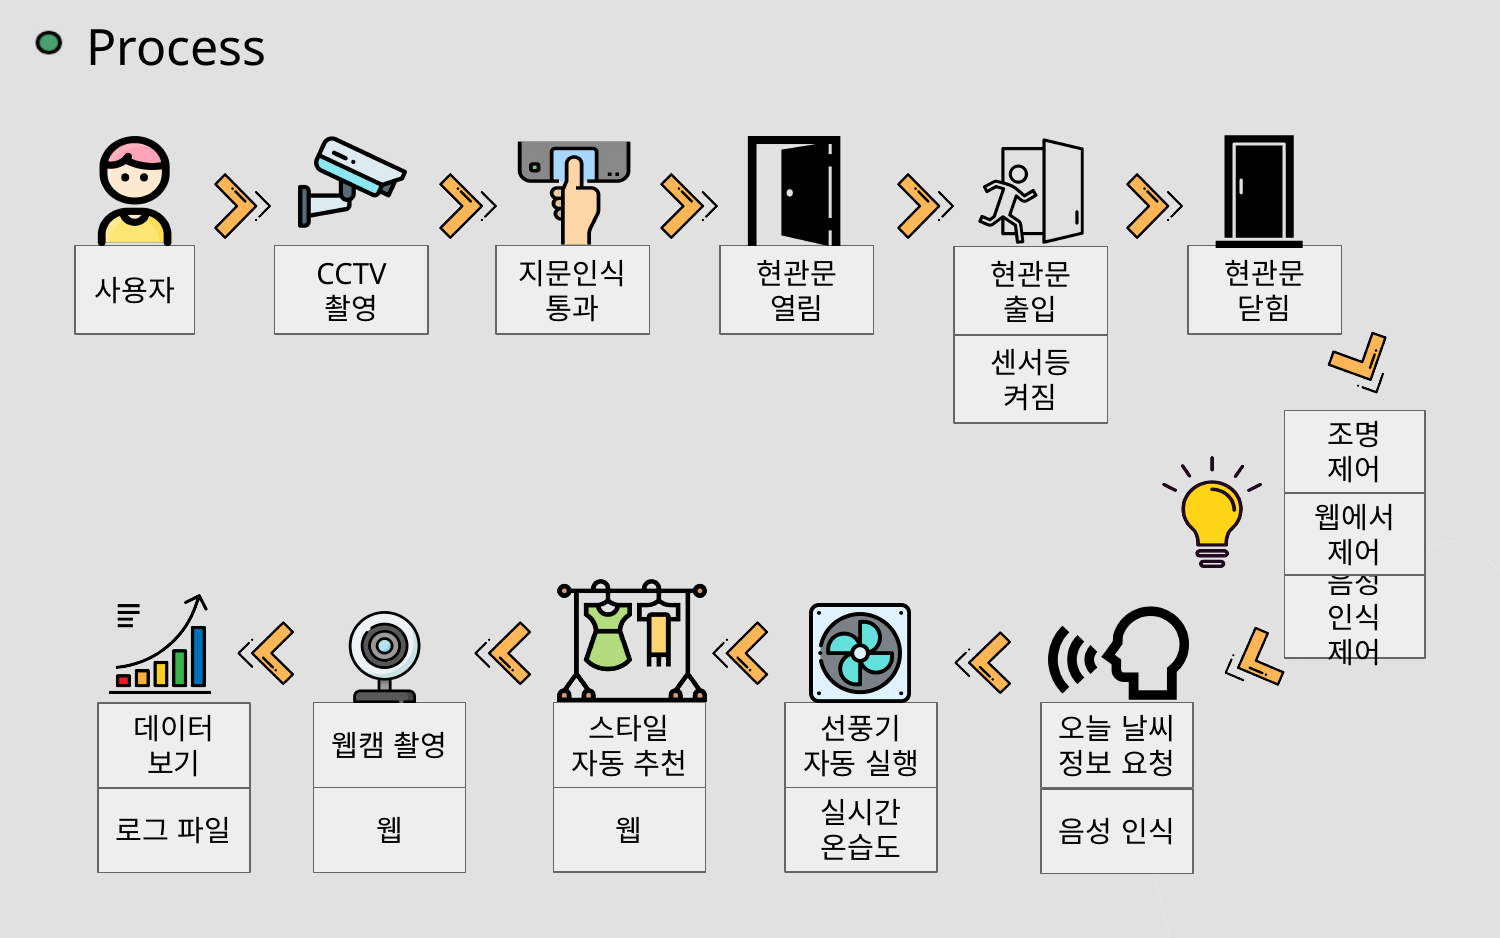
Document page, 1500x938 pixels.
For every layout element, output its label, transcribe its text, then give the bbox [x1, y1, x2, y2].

text_box 음성 인식 [1040, 788, 1193, 874]
picture [0, 0, 1500, 938]
text_box 센서등 켜짐 [954, 334, 1108, 424]
text_box 현관문 출입 [954, 246, 1108, 334]
title Process [71, 0, 1470, 101]
text_box 선풍기 자동 실행 [785, 702, 938, 787]
text_box 지문인식 통과 [496, 245, 650, 334]
text_box 현관문 열림 [720, 245, 874, 334]
text_box 웹캠 촬영 [313, 702, 466, 787]
text_box CCTV 촬영 [274, 245, 429, 334]
text_box 오늘 날씨 정보 요청 [1040, 702, 1193, 788]
text_box 조명 제어 [1284, 410, 1426, 492]
text_box 데이터 보기 [97, 702, 250, 787]
text_box 사용자 [74, 253, 195, 334]
text_box 웹 [313, 787, 466, 873]
text_box 웹 [553, 787, 706, 873]
text_box 실시간 온습도 [785, 787, 938, 873]
text_box 웹에서 제어 [1284, 492, 1426, 576]
text_box 로그 파일 [97, 787, 250, 873]
text_box 현관문 닫힘 [1188, 245, 1342, 334]
text_box 음성 인식 제어 [1284, 576, 1426, 658]
text_box 스타일 자동 추천 [553, 718, 706, 787]
